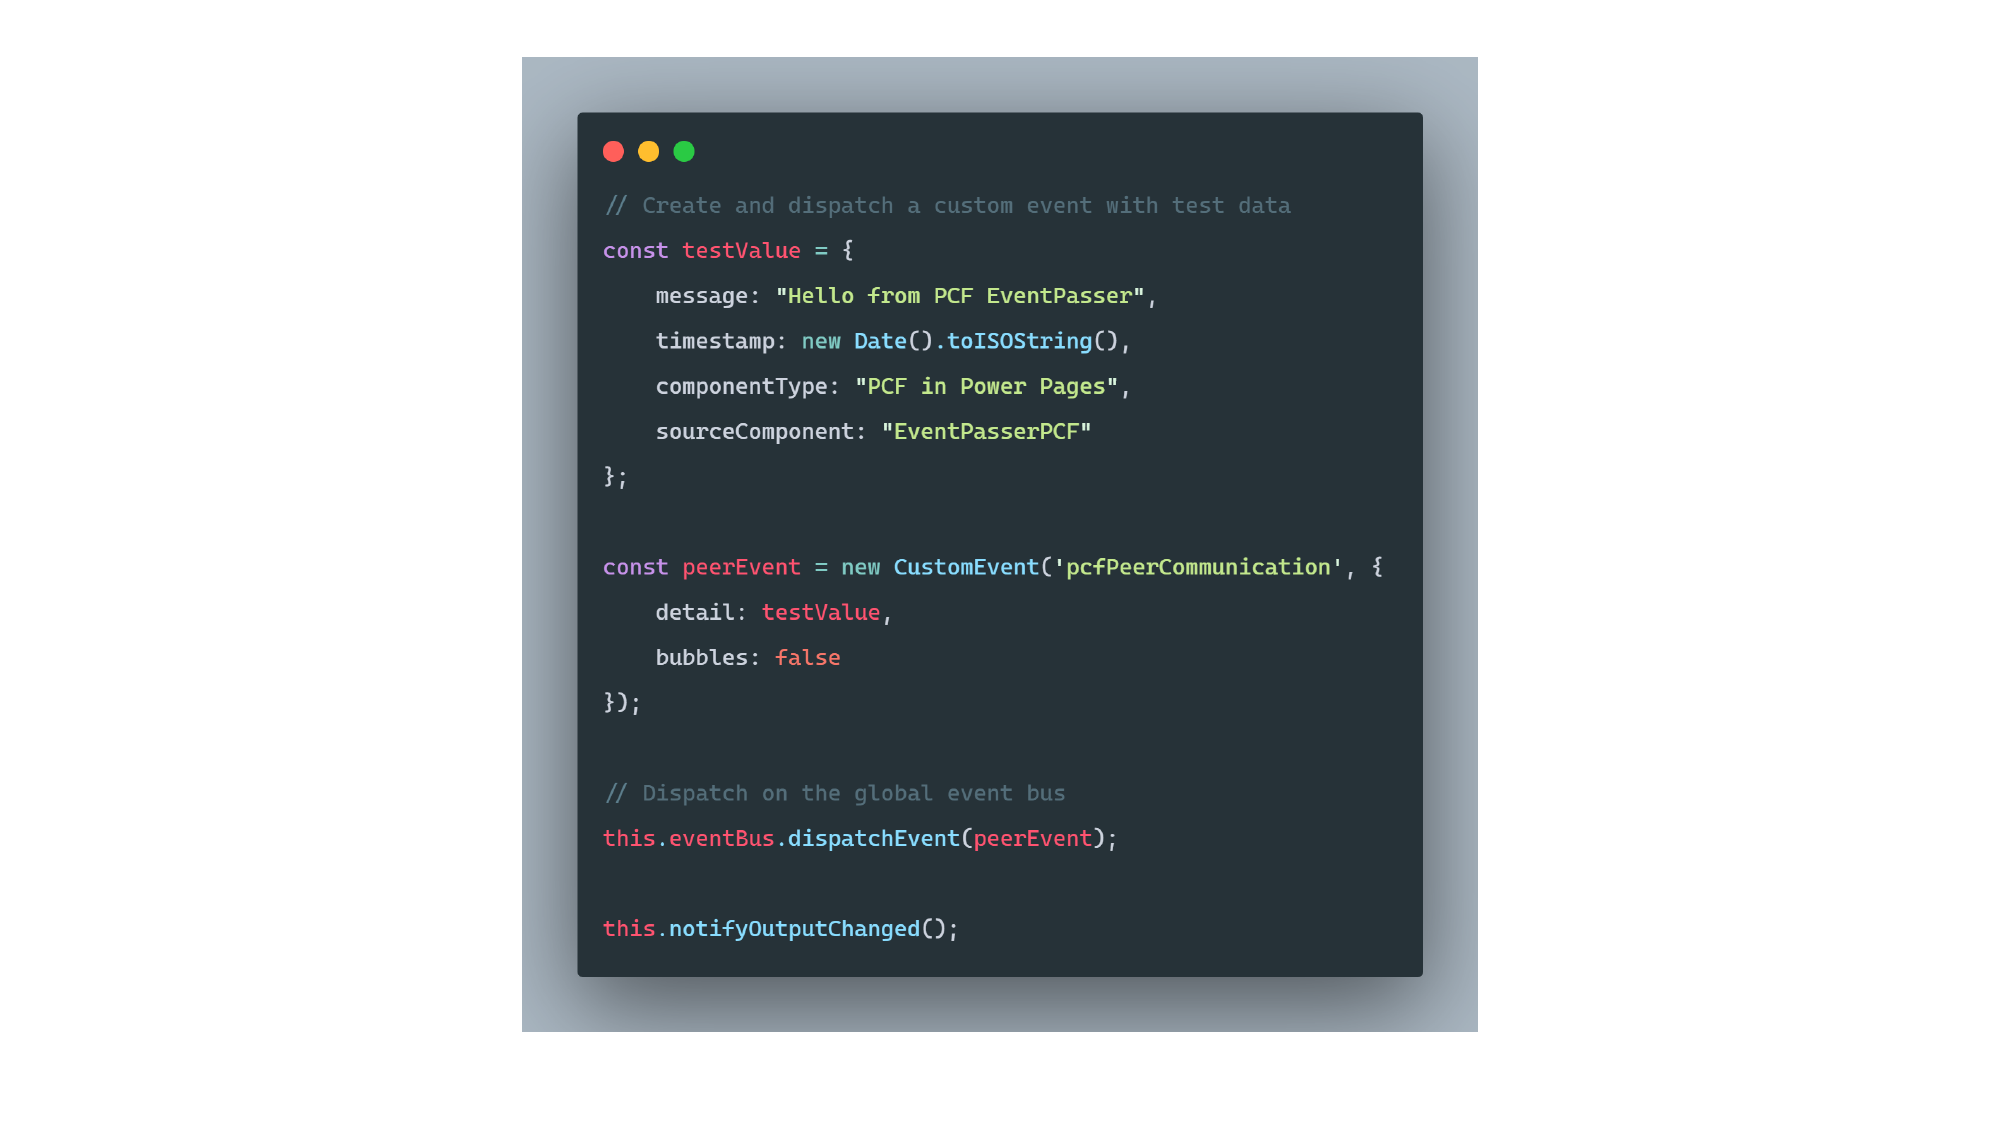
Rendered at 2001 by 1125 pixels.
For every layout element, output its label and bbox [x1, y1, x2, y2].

picture [521, 56, 1479, 1032]
